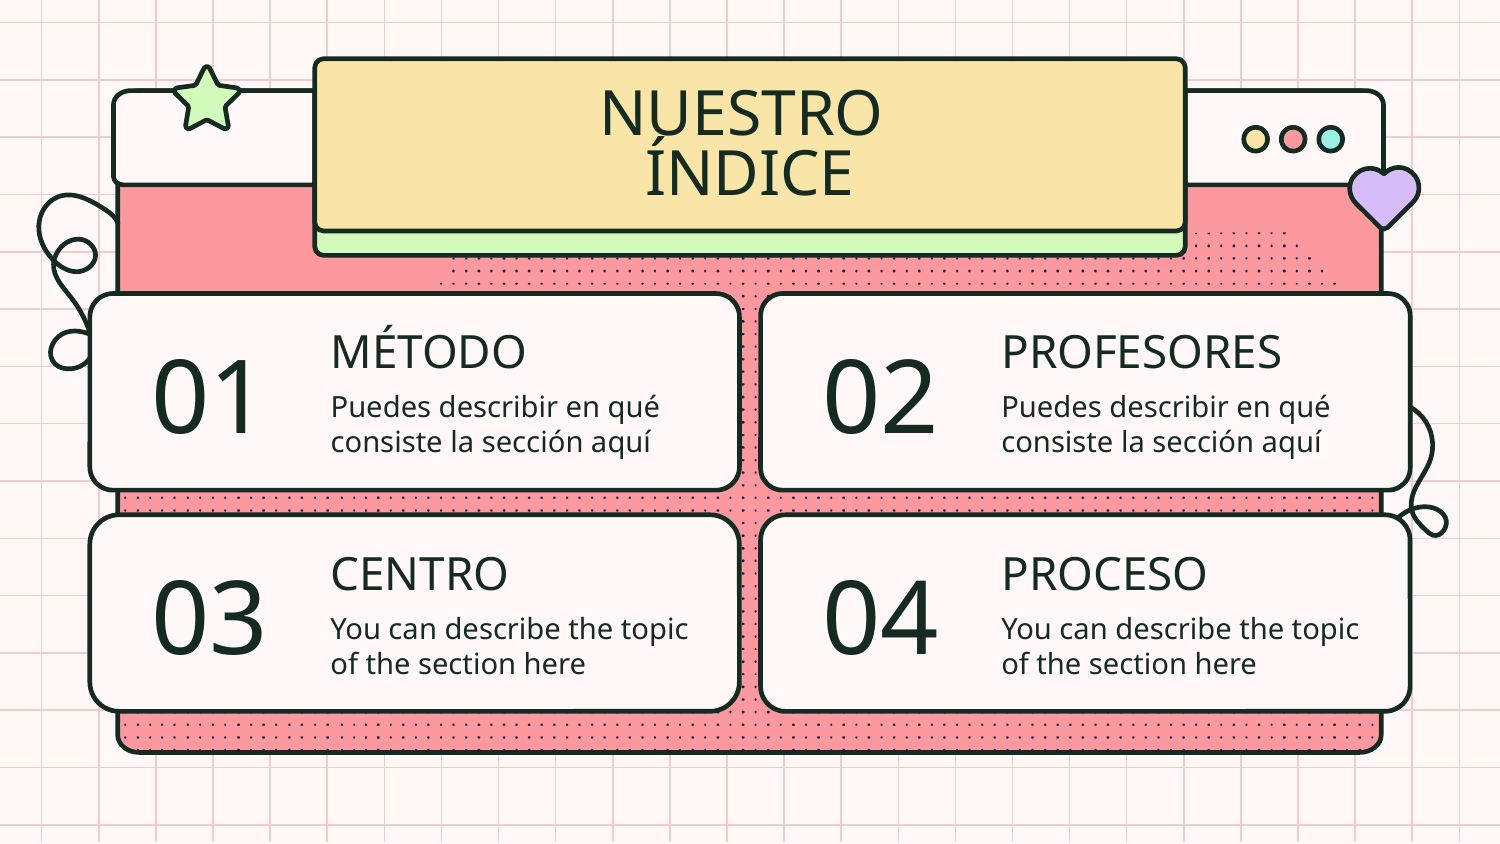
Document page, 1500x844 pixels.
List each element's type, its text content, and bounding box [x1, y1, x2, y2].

title 01 [116, 315, 304, 469]
text_box [760, 293, 1411, 491]
subtitle You can describe the topic of the section here [315, 594, 708, 691]
title PROFESORES [986, 315, 1379, 373]
subtitle Puedes describir en qué consiste la sección aquí [986, 373, 1379, 469]
title MÉTODO [315, 315, 708, 373]
title 03 [116, 536, 304, 691]
title 02 [787, 315, 975, 469]
title 04 [787, 536, 975, 691]
text_box [760, 514, 1411, 712]
subtitle You can describe the topic of the section here [986, 594, 1379, 691]
text_box [174, 66, 240, 129]
subtitle Puedes describir en qué consiste la sección aquí [315, 373, 708, 469]
text_box [89, 514, 740, 712]
text_box [89, 293, 740, 491]
title CENTRO [315, 536, 708, 594]
text_box [1349, 167, 1419, 230]
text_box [314, 58, 1186, 256]
title PROCESO [986, 536, 1379, 594]
picture [115, 211, 1379, 756]
